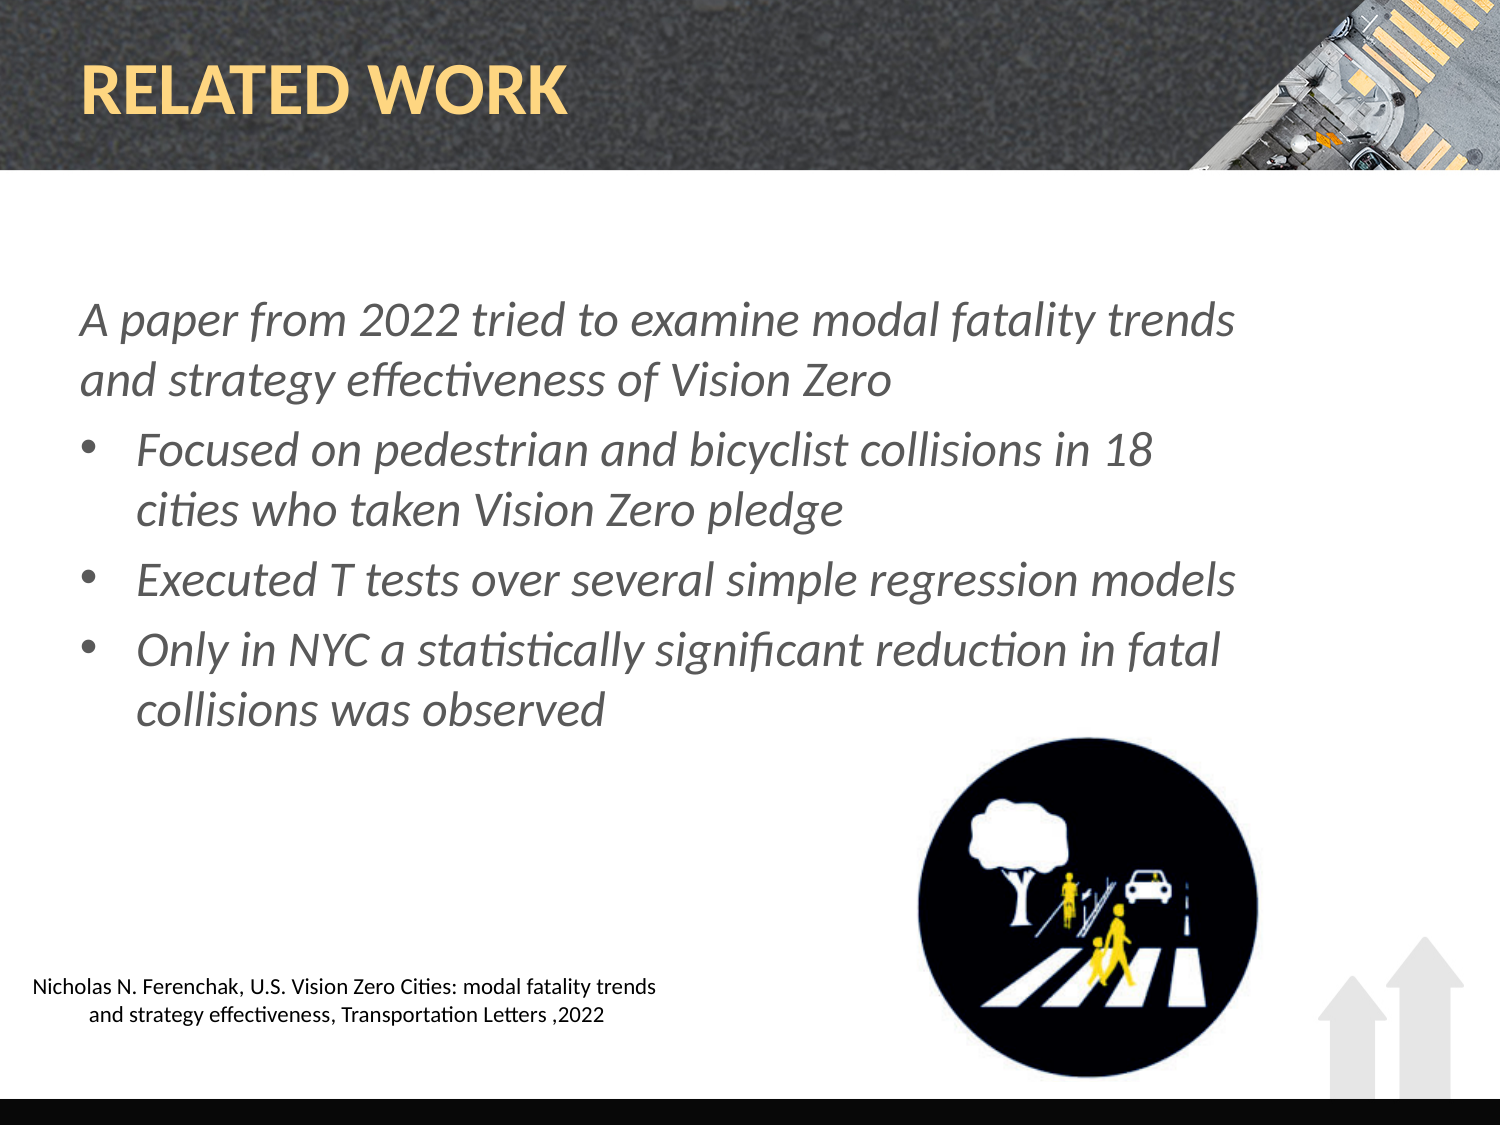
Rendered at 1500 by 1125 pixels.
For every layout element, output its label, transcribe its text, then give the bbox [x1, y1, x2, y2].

list Nicholas N. Ferenchak, U.S. Vision Zero Cities: modal fatality trends and strategy effectiveness, Transportation Letters ,2022 [17, 964, 680, 1071]
title RELATED WORK [64, 19, 1322, 150]
text_box A paper from 2022 tried to examine modal fatality trends and strategy effectiveness of Vision Zero Focused on pedestrian and bicyclist collisions in 18 cities who taken Vision Zero pledge Executed T tests over several simple regression models Only in NYC a statistically significant reduction in fatal collisions was observed [64, 278, 1258, 776]
picture [0, 0, 1500, 1125]
